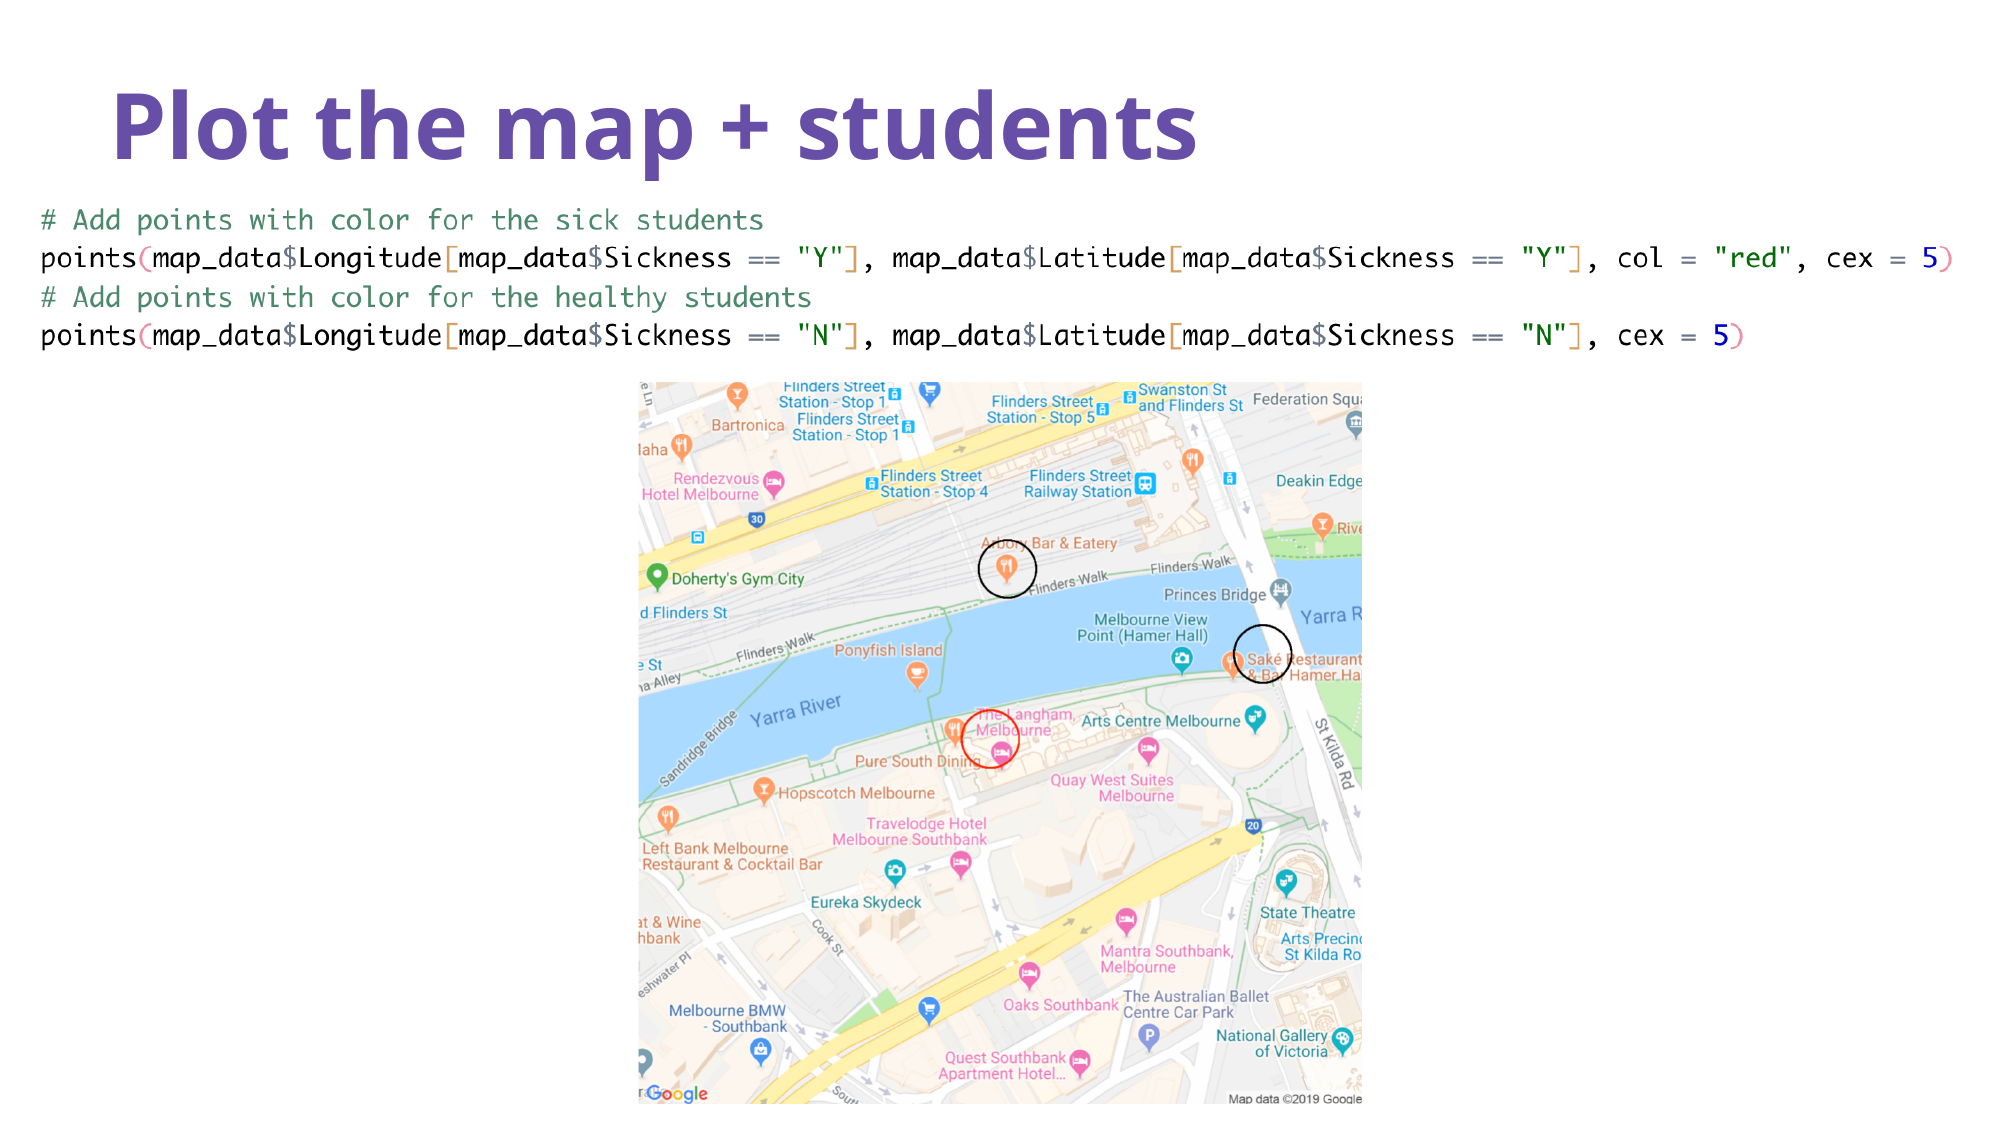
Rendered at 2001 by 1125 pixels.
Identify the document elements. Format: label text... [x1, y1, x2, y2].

picture [637, 380, 1362, 1104]
picture [36, 194, 1964, 365]
title Plot the map + students [94, 21, 1820, 194]
